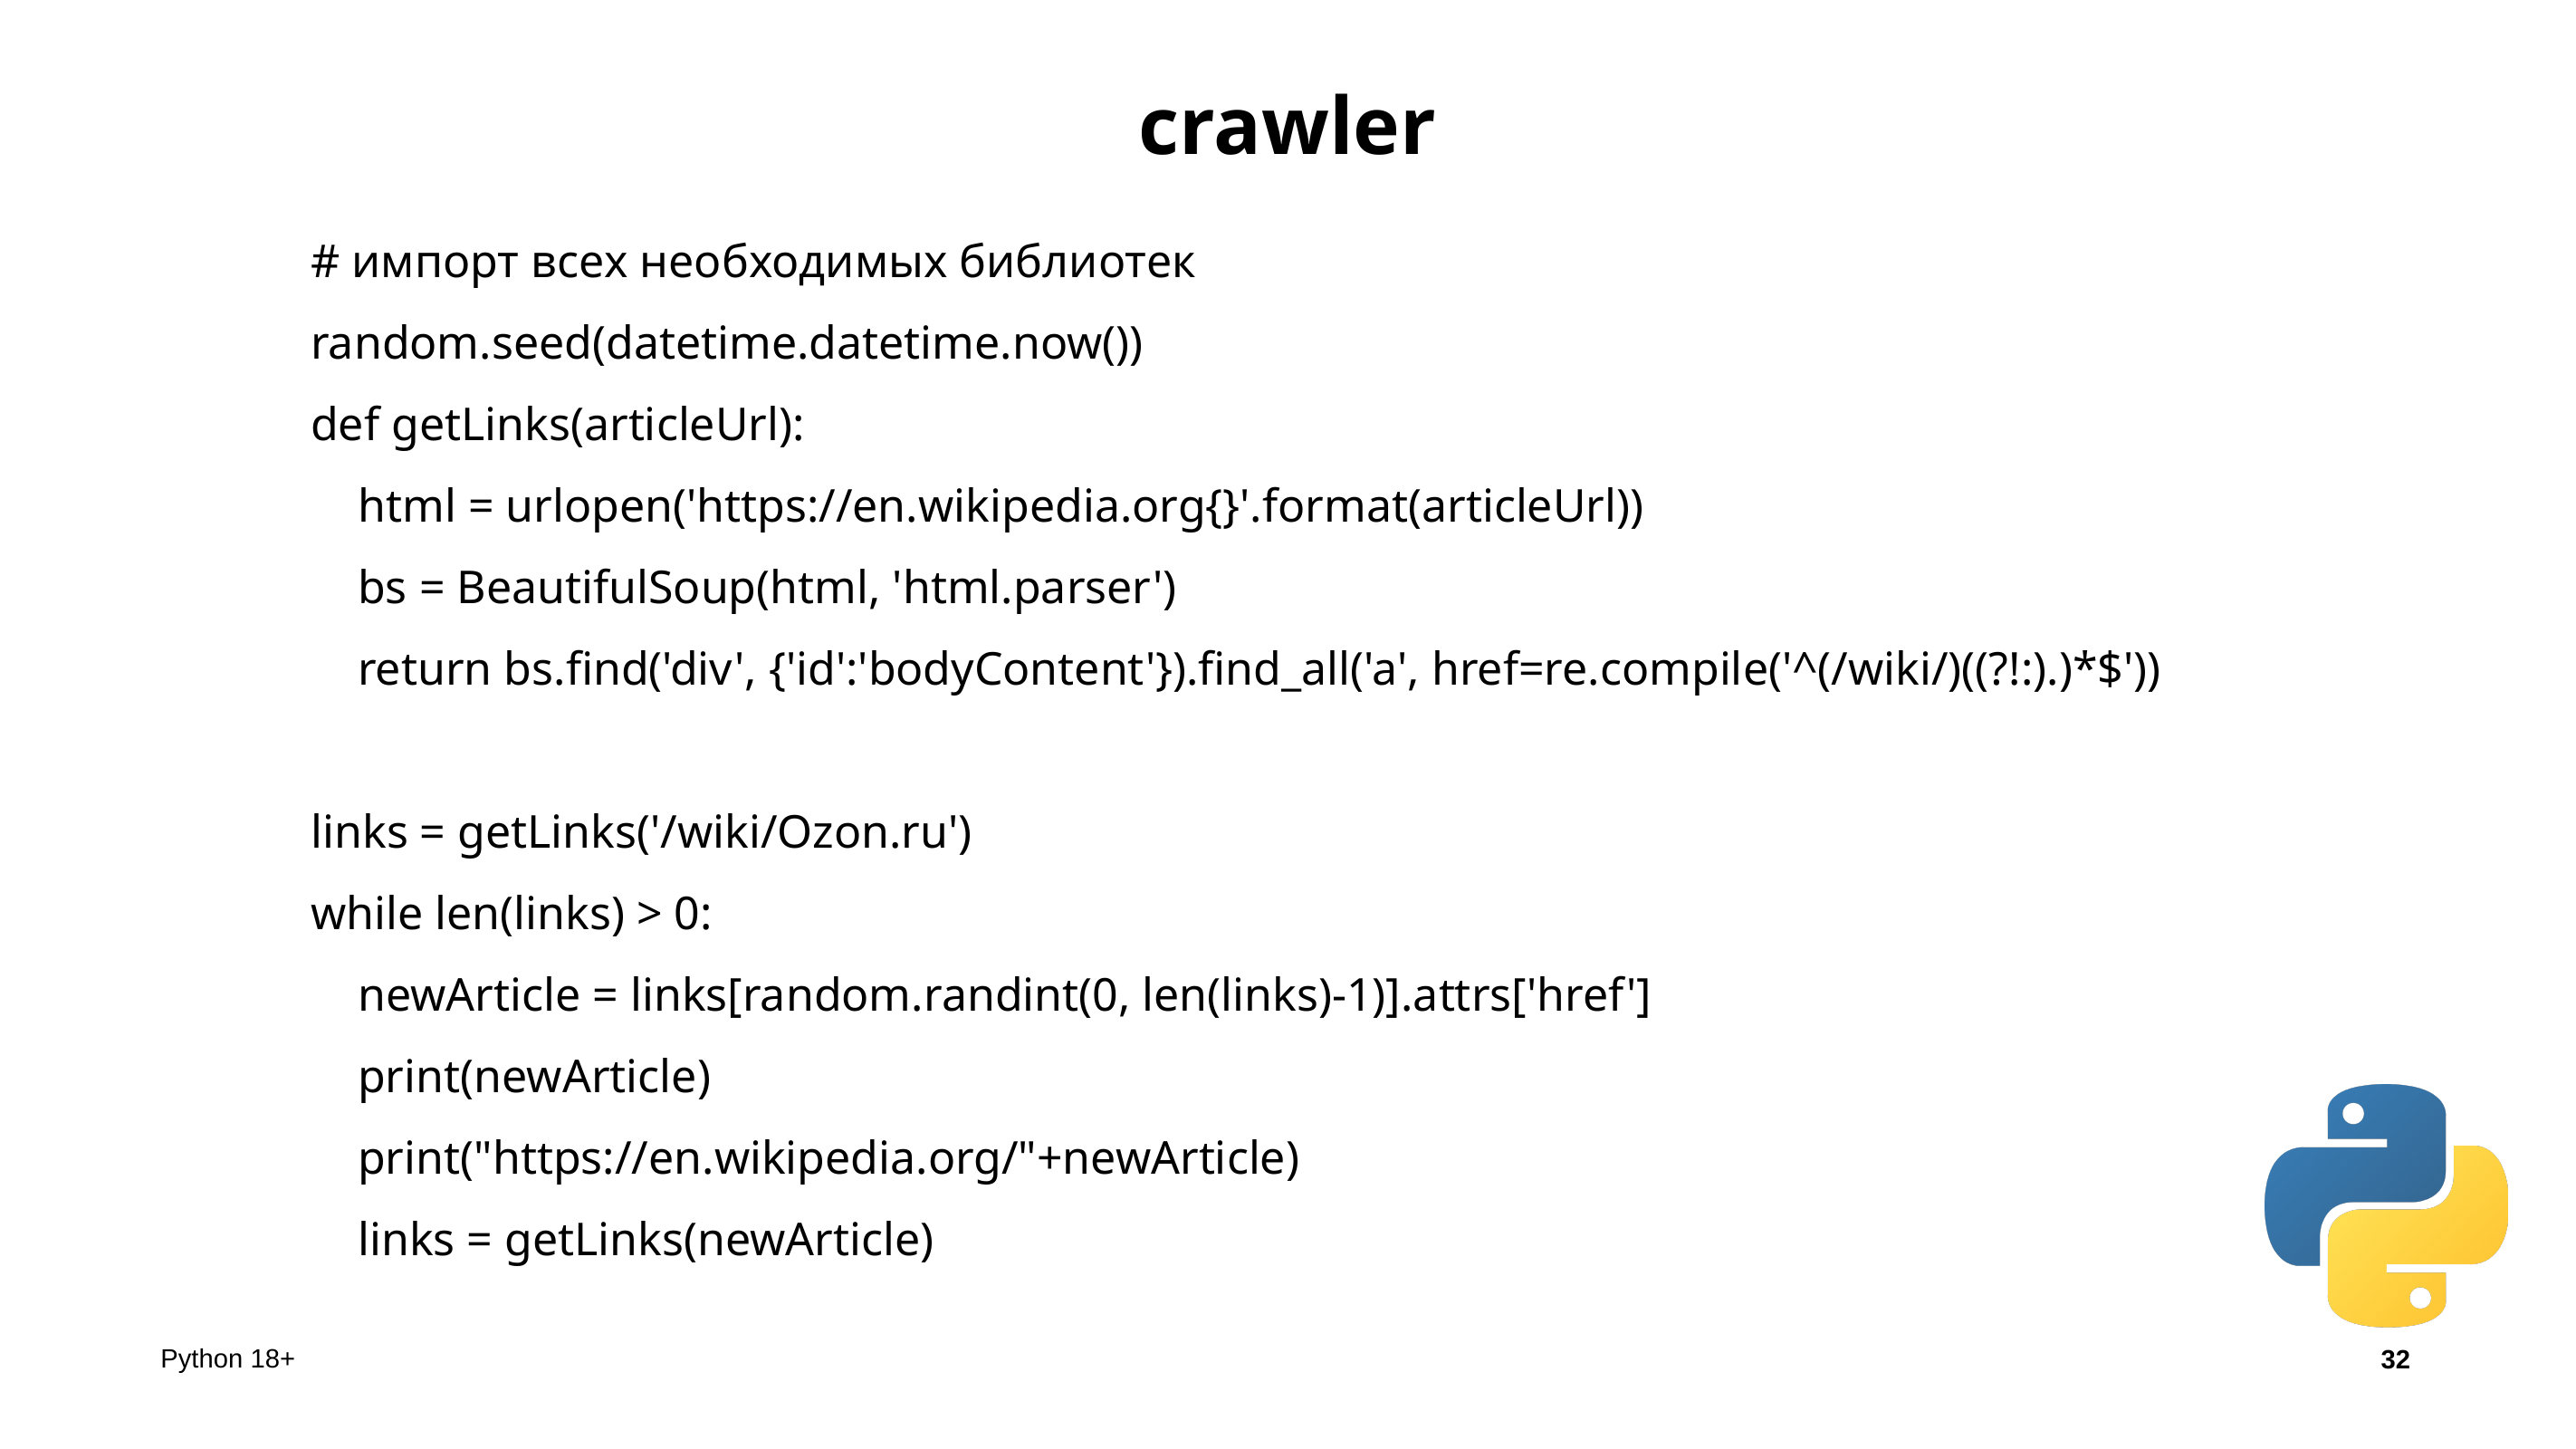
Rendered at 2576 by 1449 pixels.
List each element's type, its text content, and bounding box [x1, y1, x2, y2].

text_box # импорт всех необходимых библиотек random.seed(datetime.datetime.now()) def getLinks(articleUrl): html = urlopen('https://en.wikipedia.org{}'.format(articleUrl)) bs = BeautifulSoup(html, 'html.parser') return bs.find('div', {'id':'bodyContent'}).find_all('a', href=re.compile('^(/wiki/)((?!:).)*$')) links = getLinks('/wiki/Ozon.ru') while len(links) > 0: newArticle = links[random.randint(0, len(links)-1)].attrs['href'] print(newArticle) print("https://en.wikipedia.org/"+newArticle) links = getLinks(newArticle) [311, 188, 2265, 1336]
slide_number 32 [2279, 1335, 2416, 1383]
picture [2265, 1084, 2508, 1328]
footer Python 18+ [160, 1334, 2030, 1383]
title crawler [160, 70, 2415, 236]
